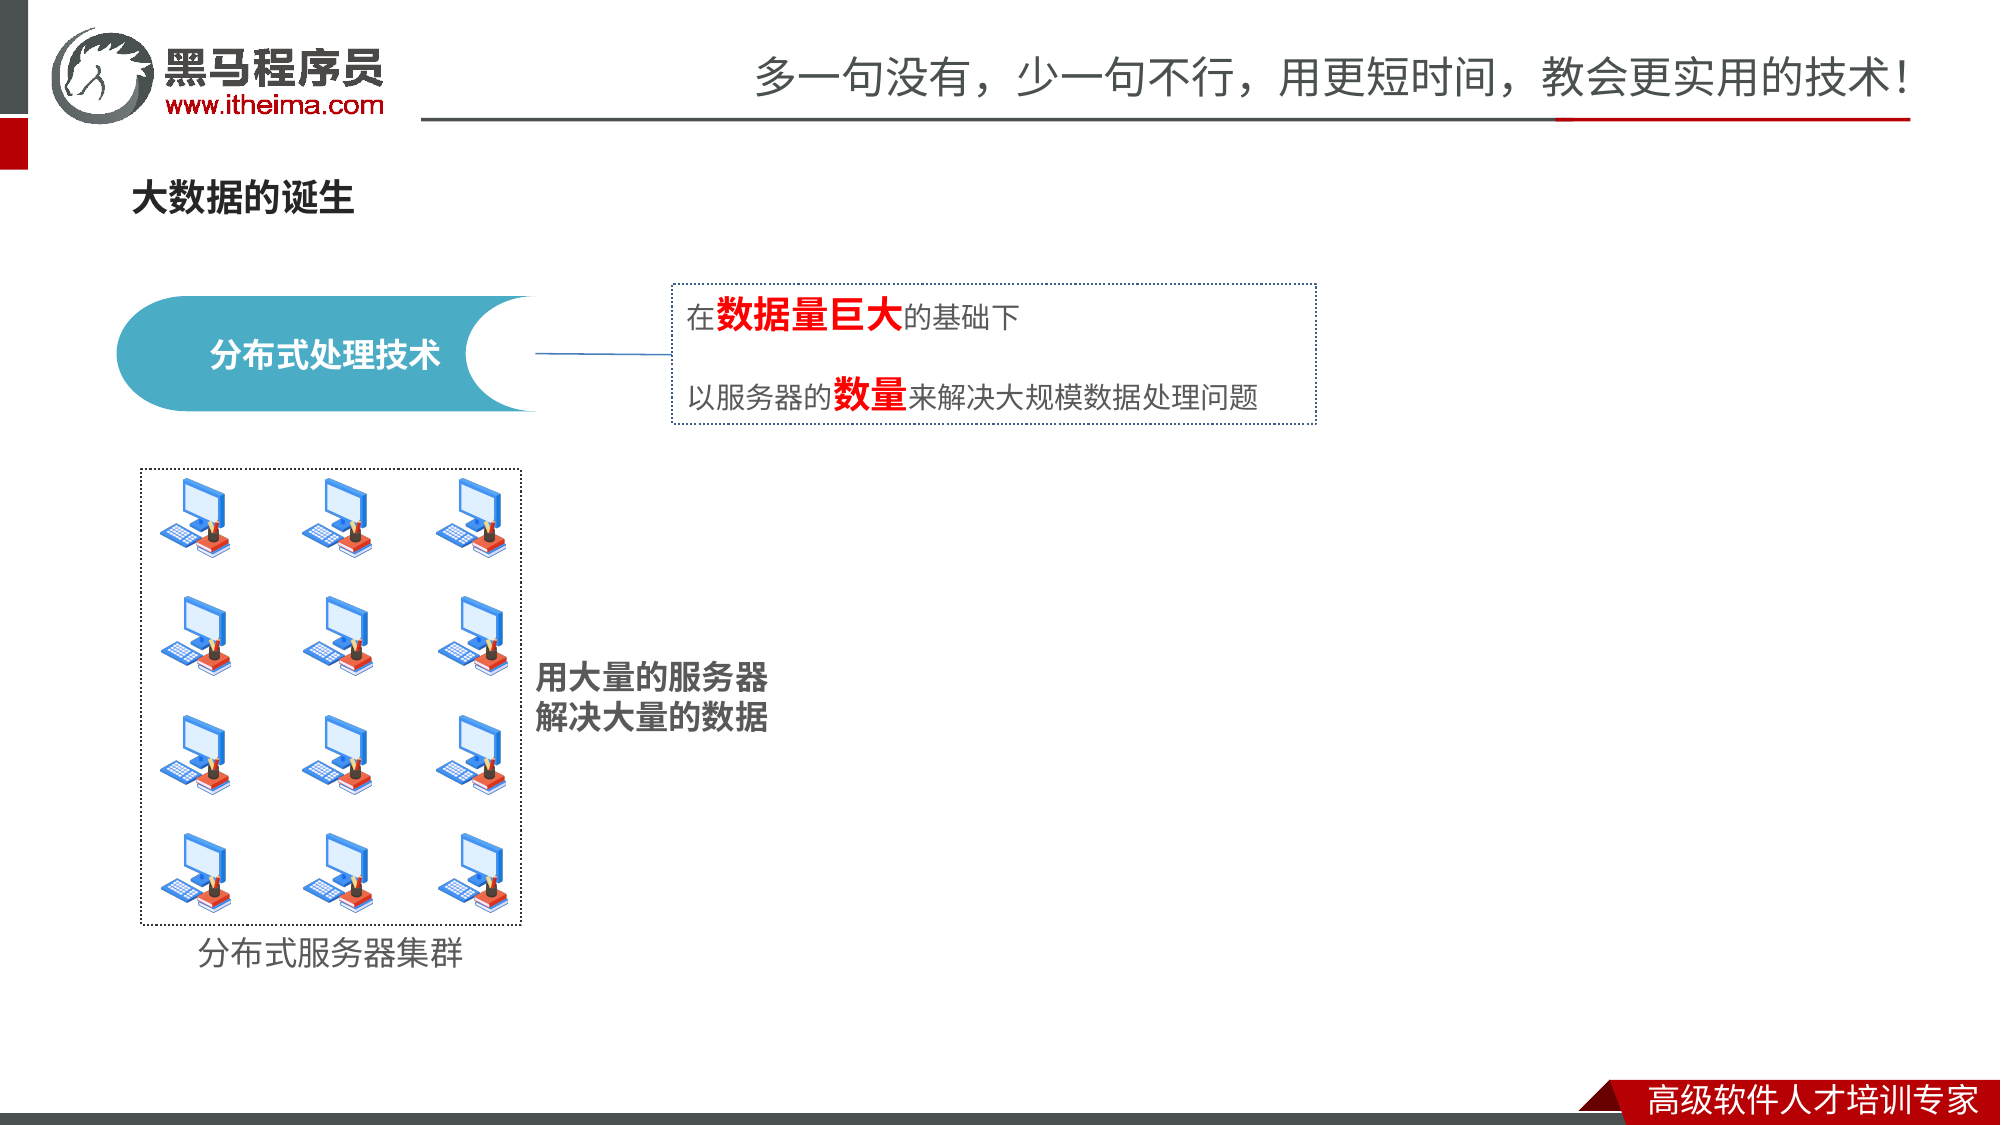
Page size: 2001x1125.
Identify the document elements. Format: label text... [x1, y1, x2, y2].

text_box 用大量的服务器 解决大量的数据 [526, 649, 821, 744]
picture [50, 26, 384, 125]
list 大数据的诞生 [116, 154, 1872, 239]
text_box 分布式处理技术 [114, 293, 538, 414]
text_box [141, 469, 522, 925]
text_box 分布式服务器集群 [141, 932, 521, 980]
text_box 在数据量巨大的基础下 以服务器的数量来解决大规模数据处理问题 [672, 284, 1316, 424]
